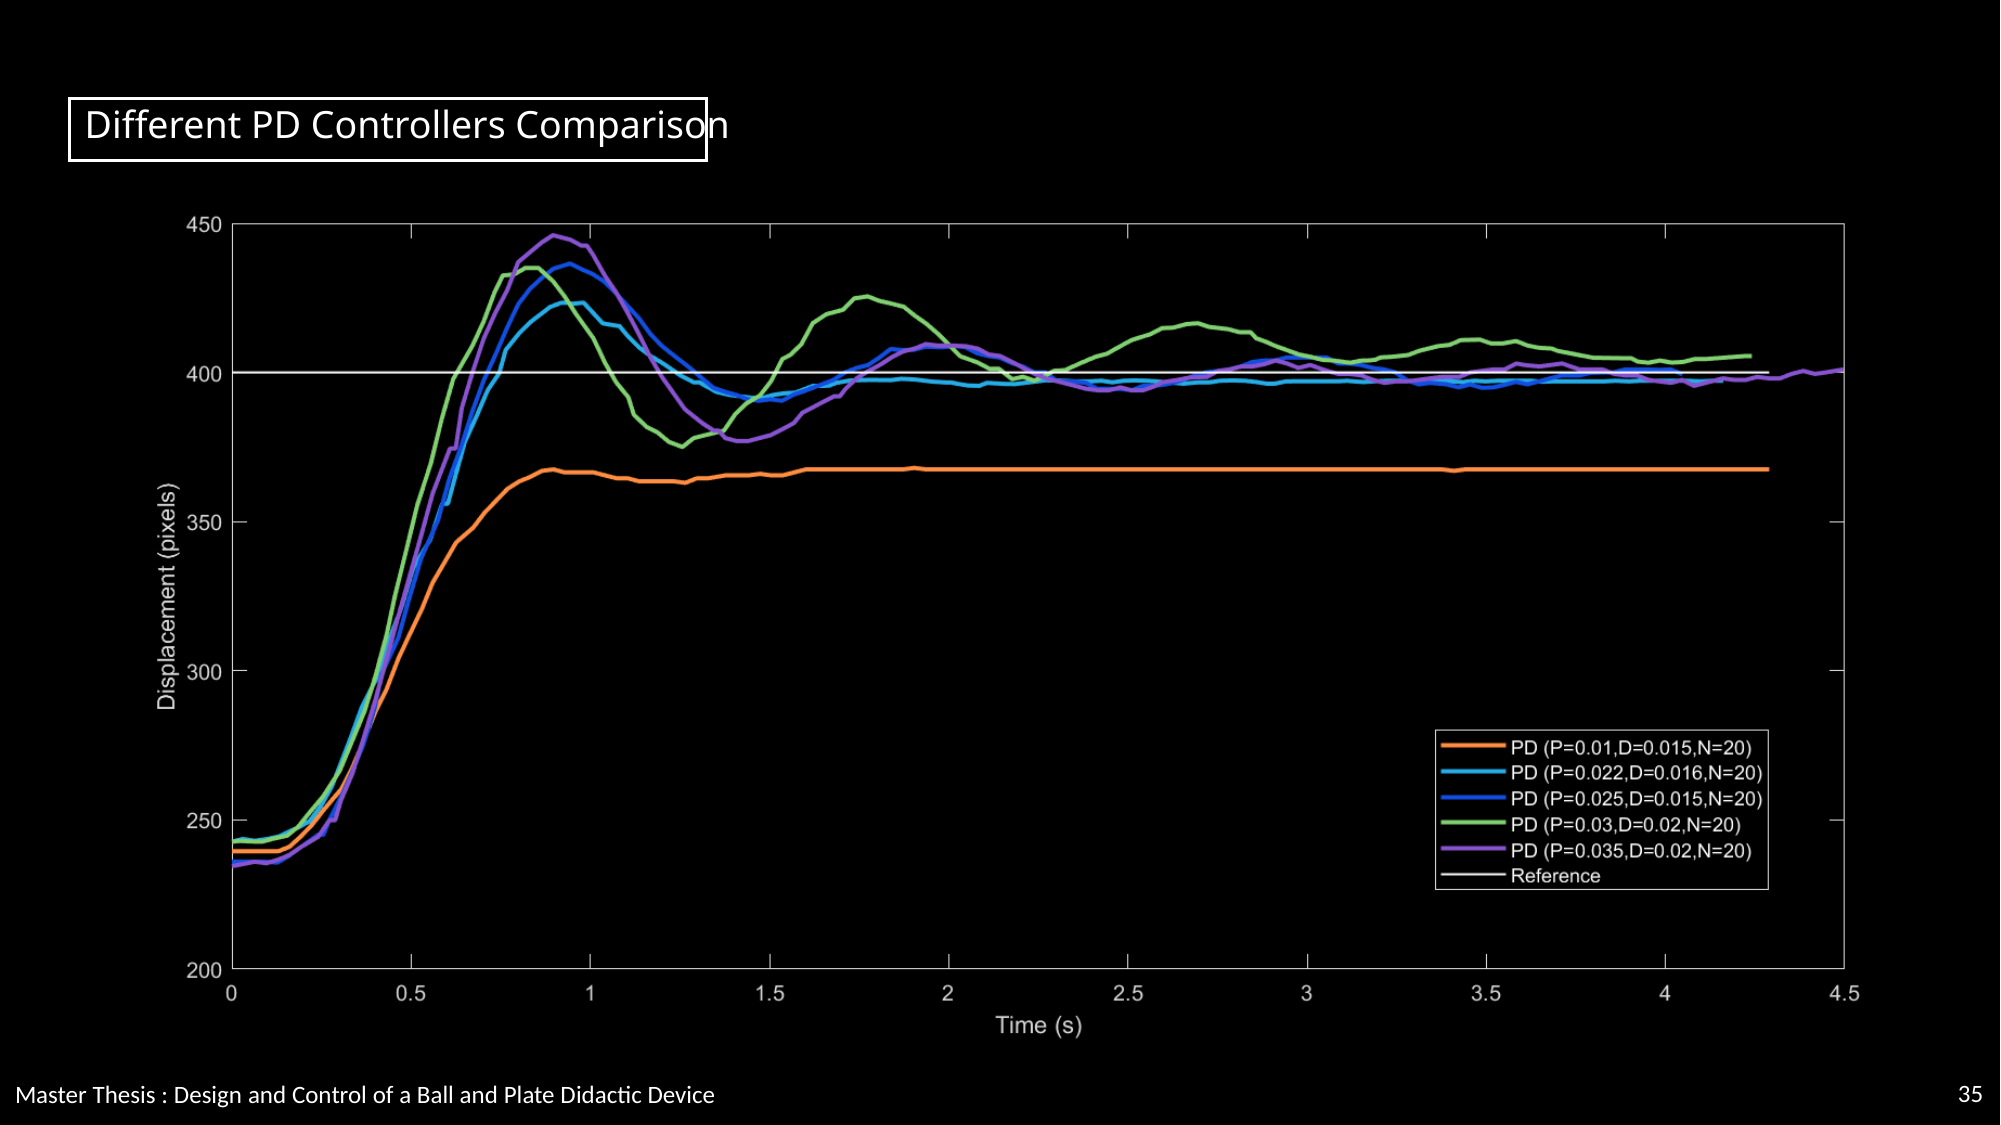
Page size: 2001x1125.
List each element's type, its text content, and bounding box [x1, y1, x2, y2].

footer Master Thesis : Design and Control of a Ball and Plate Didactic Device [0, 1062, 855, 1125]
text_box Different PD Controllers Comparison [69, 93, 749, 154]
slide_number 35 [1548, 1062, 1999, 1123]
picture [112, 181, 1888, 1070]
text_box [69, 154, 708, 162]
